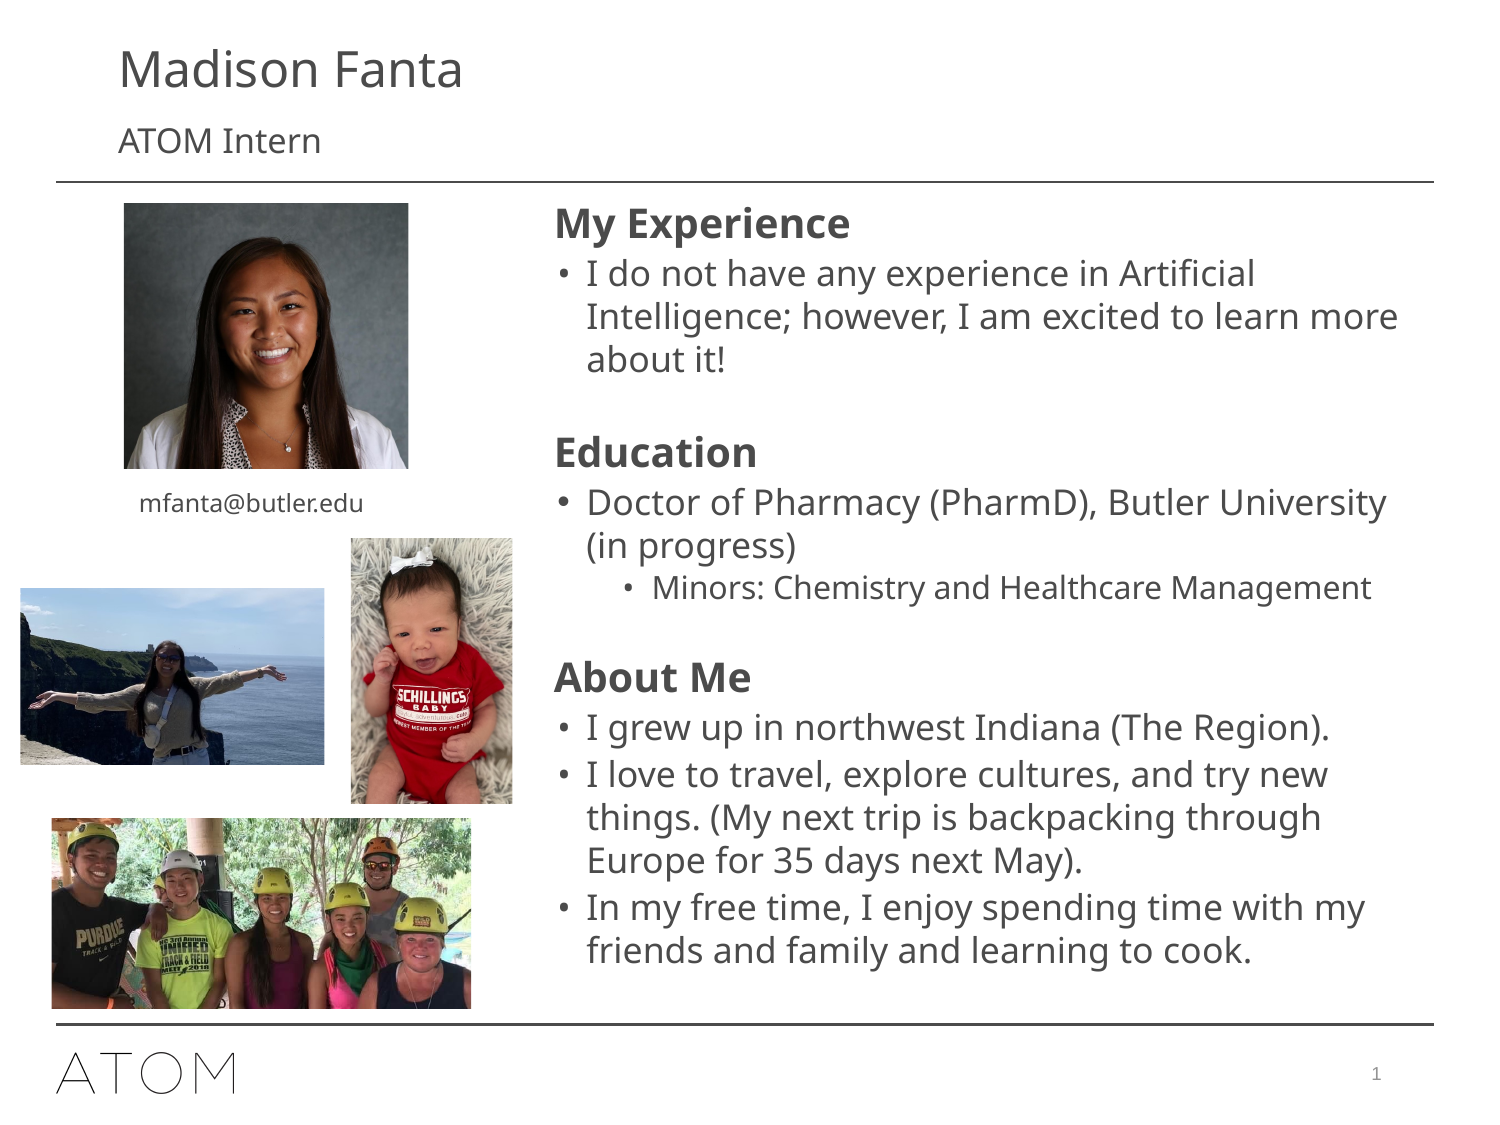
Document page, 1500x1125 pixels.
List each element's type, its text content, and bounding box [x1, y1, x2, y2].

text_box mfanta@butler.edu [123, 479, 409, 525]
slide_number ‹#› [1059, 1042, 1397, 1103]
title Madison Fanta [103, 25, 1397, 116]
picture [51, 817, 472, 1009]
list My Experience I do not have any experience in Artificial Intelligence; however, I am excited to learn more about it! Education Doctor of Pharmacy (PharmD), Butler University (in progress) Minors: Chemistry and Healthcare Management About Me I grew up in northwest Indiana (The Region). I love to travel, explore cultures, and try new things. (My next trip is backpacking through Europe for 35 days next May). In my free time, I enjoy spending time with my friends and family and learning to cook. [538, 189, 1443, 984]
picture [123, 203, 409, 469]
list ATOM Intern [103, 116, 1397, 176]
picture [350, 538, 513, 804]
picture [56, 1052, 234, 1094]
picture [19, 588, 325, 765]
